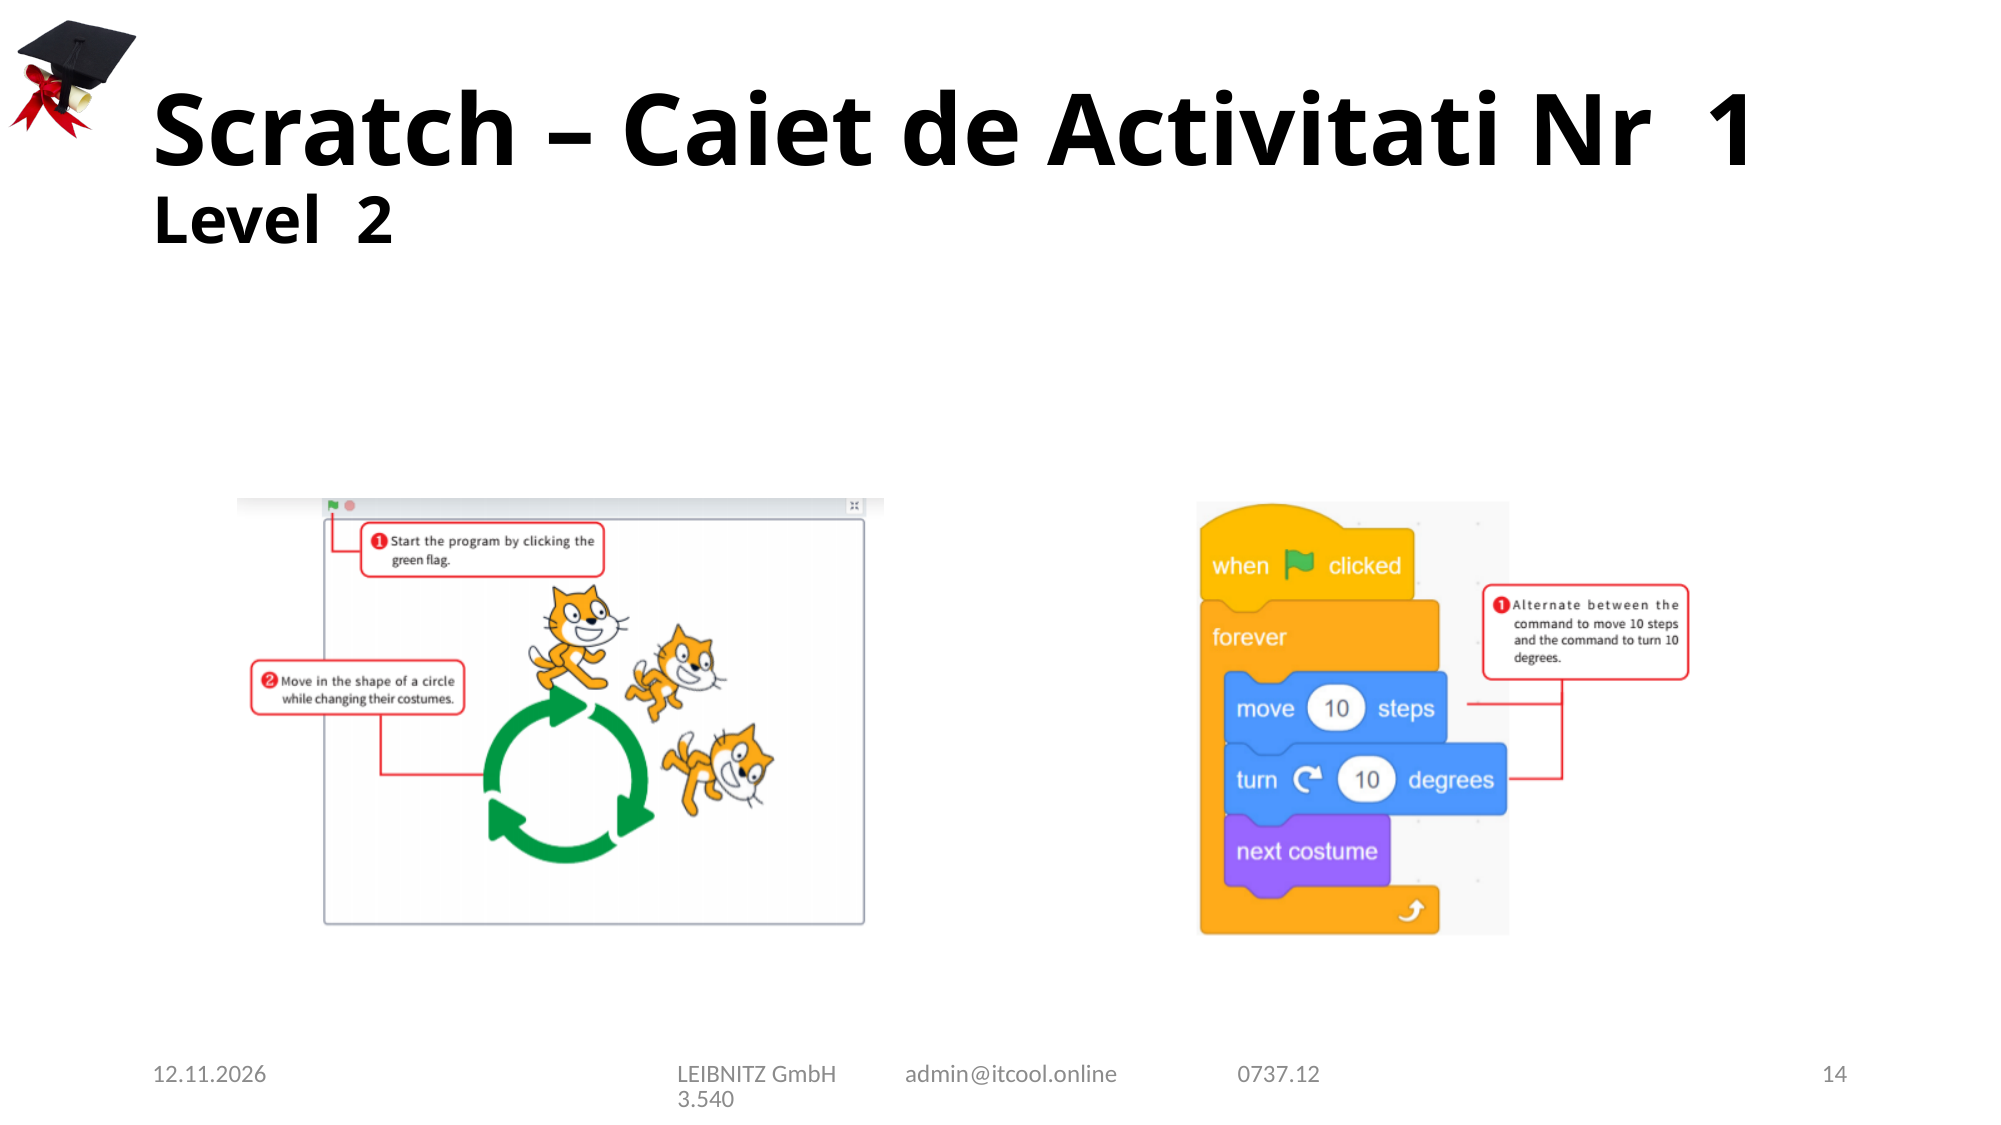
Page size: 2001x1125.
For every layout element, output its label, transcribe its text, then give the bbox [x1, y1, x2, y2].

slide_number 14 [1412, 1042, 1863, 1103]
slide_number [137, 1042, 588, 1103]
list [1178, 479, 1697, 947]
picture [7, 17, 138, 148]
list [237, 498, 884, 928]
footer LEIBNITZ GmbH admin@itcool.online 0737.123.540 [662, 1042, 1338, 1103]
text_box Scratch – Caiet de Activitati Nr 1 Level 2 [137, 59, 1863, 278]
